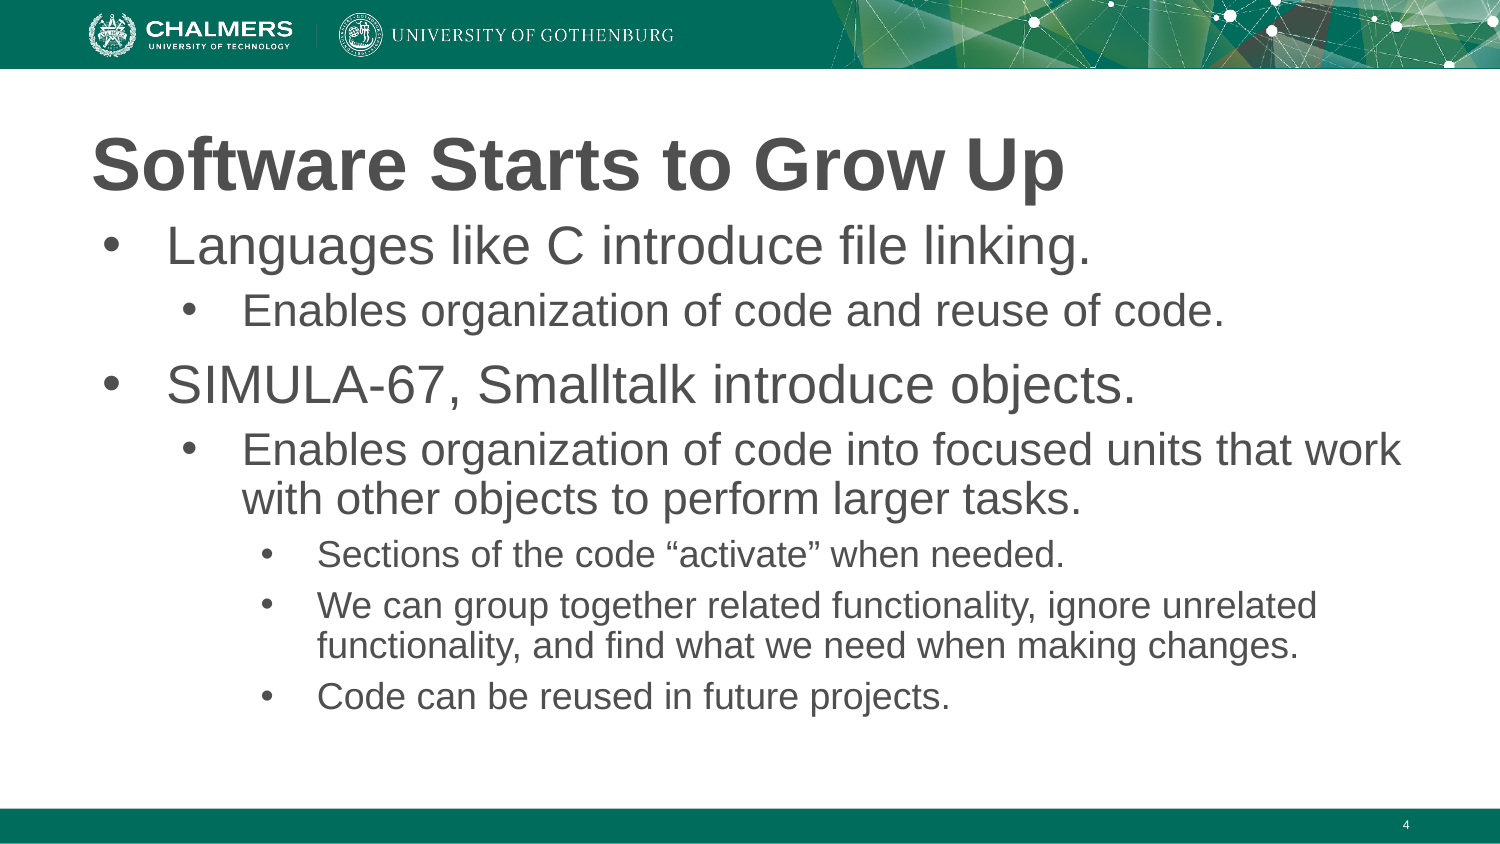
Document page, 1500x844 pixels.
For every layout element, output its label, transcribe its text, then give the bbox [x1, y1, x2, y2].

picture [759, 0, 1500, 68]
list Languages like C introduce file linking. Enables organization of code and reuse of code. SIMULA-67, Smalltalk introduce objects. Enables organization of code into focused units that work with other objects to perform larger tasks. Sections of the code “activate” when needed. We can group together related functionality, ignore unrelated functionality, and find what we need when making changes. Code can be reused in future projects. [76, 210, 1425, 782]
title Software Starts to Grow Up [76, 100, 1425, 210]
slide_number ‹#› [1074, 809, 1425, 844]
picture [64, 0, 696, 85]
